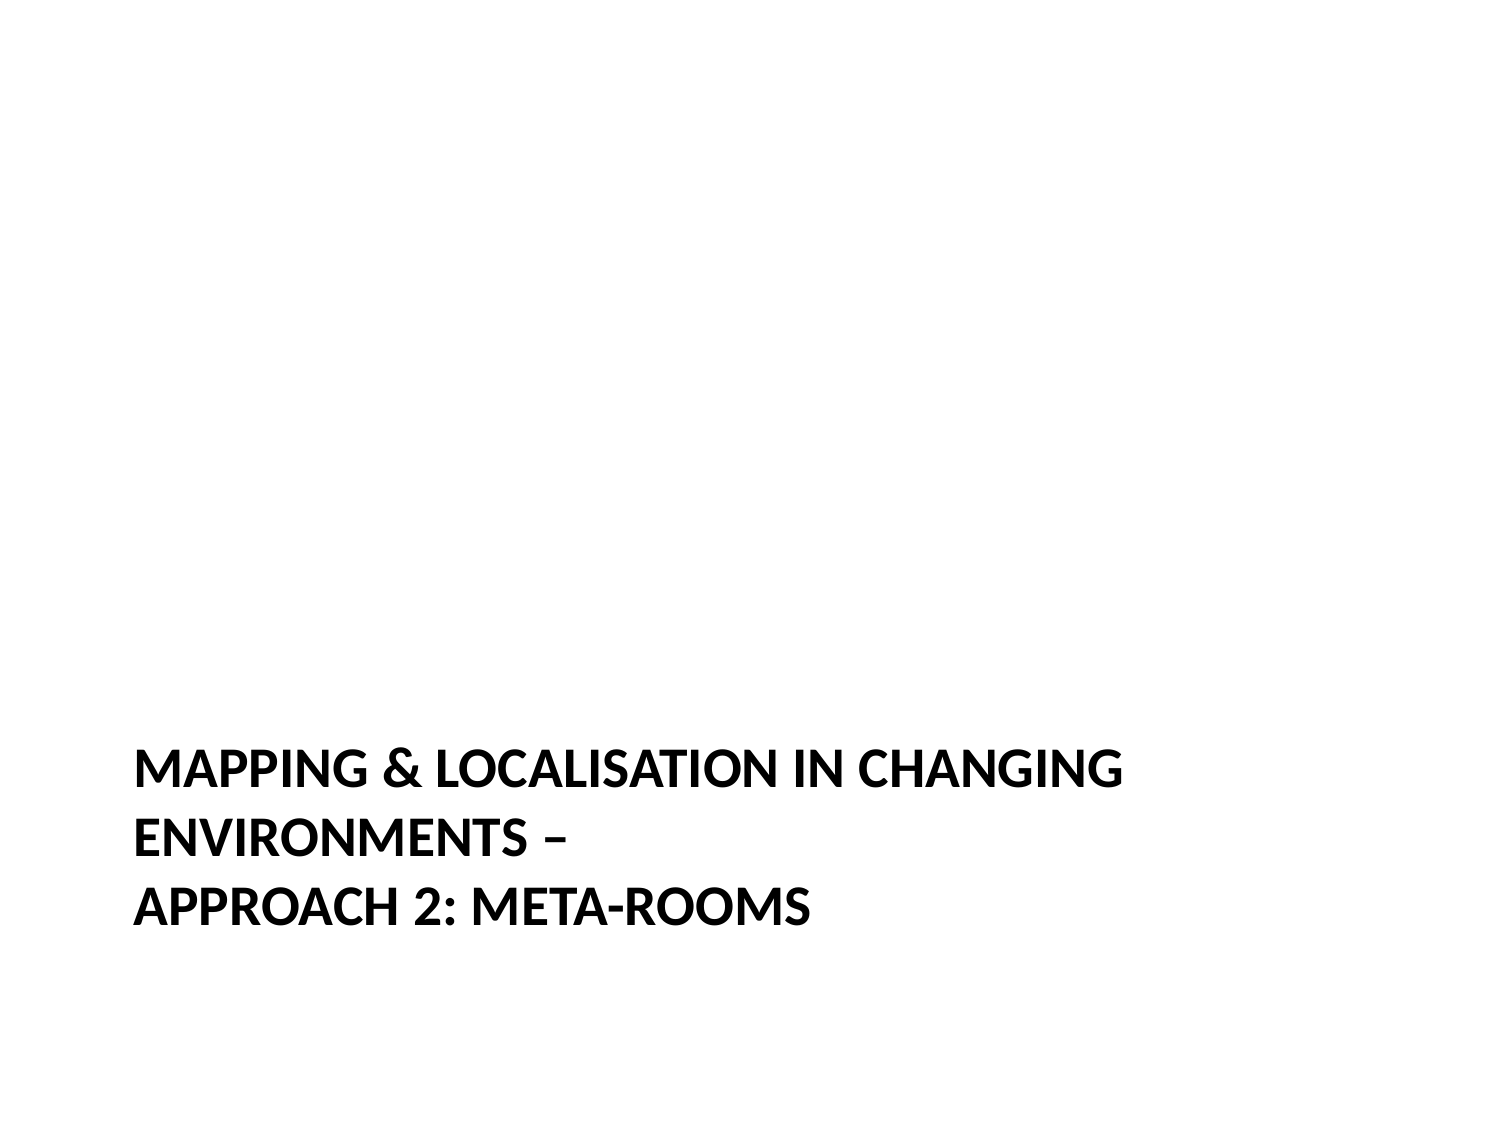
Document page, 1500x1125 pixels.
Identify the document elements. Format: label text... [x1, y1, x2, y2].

title Mapping & Localisation in CHANGING Environments – Approach 2: META-ROOMS [118, 722, 1394, 947]
